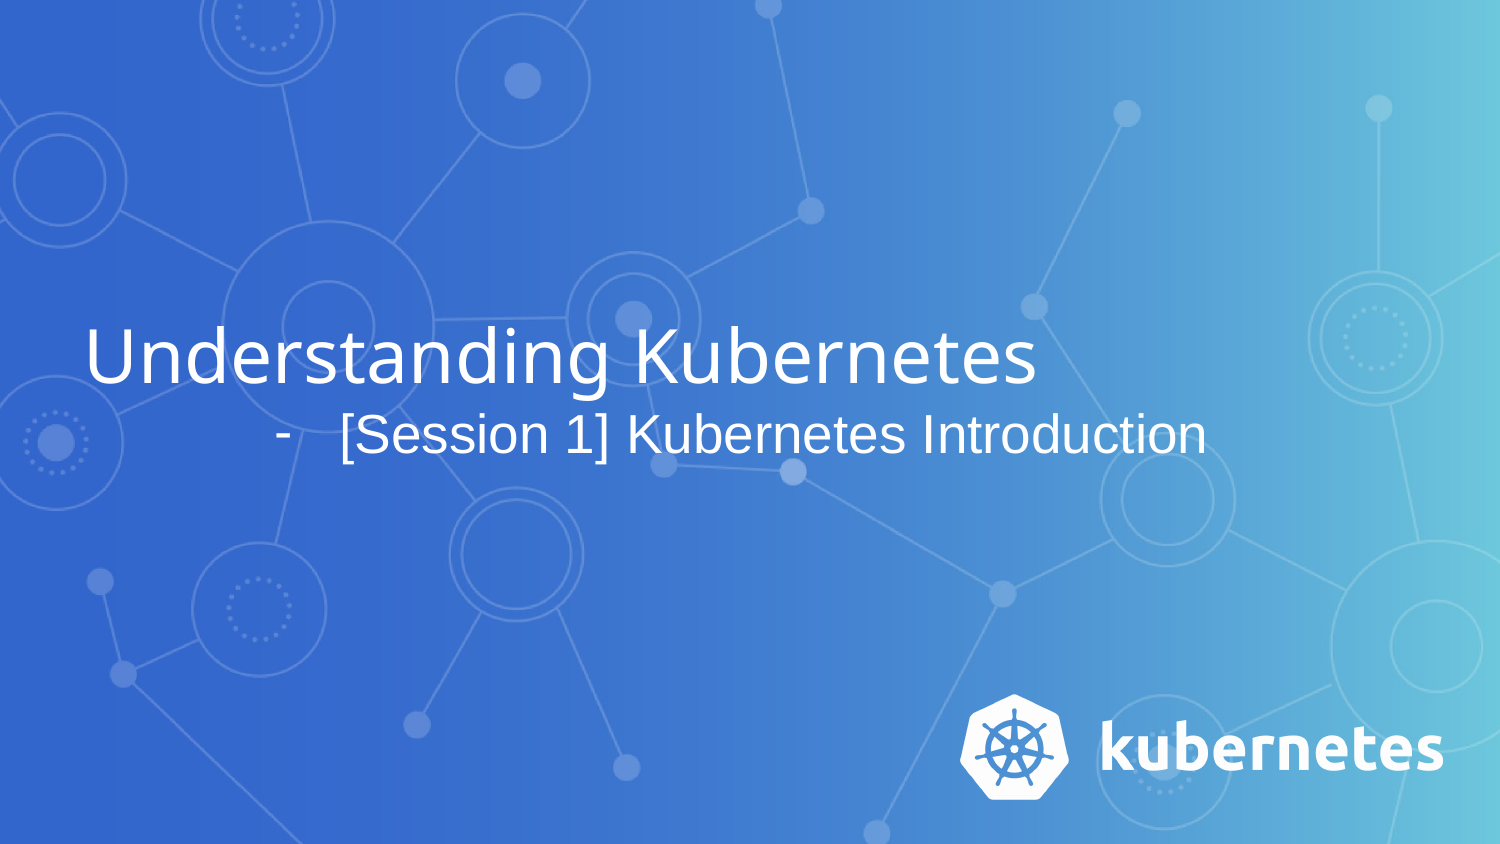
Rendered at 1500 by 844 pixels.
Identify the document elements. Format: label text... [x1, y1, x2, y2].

picture [0, 0, 1500, 844]
title Understanding Kubernetes [Session 1] Kubernetes Introduction [68, 293, 1405, 623]
